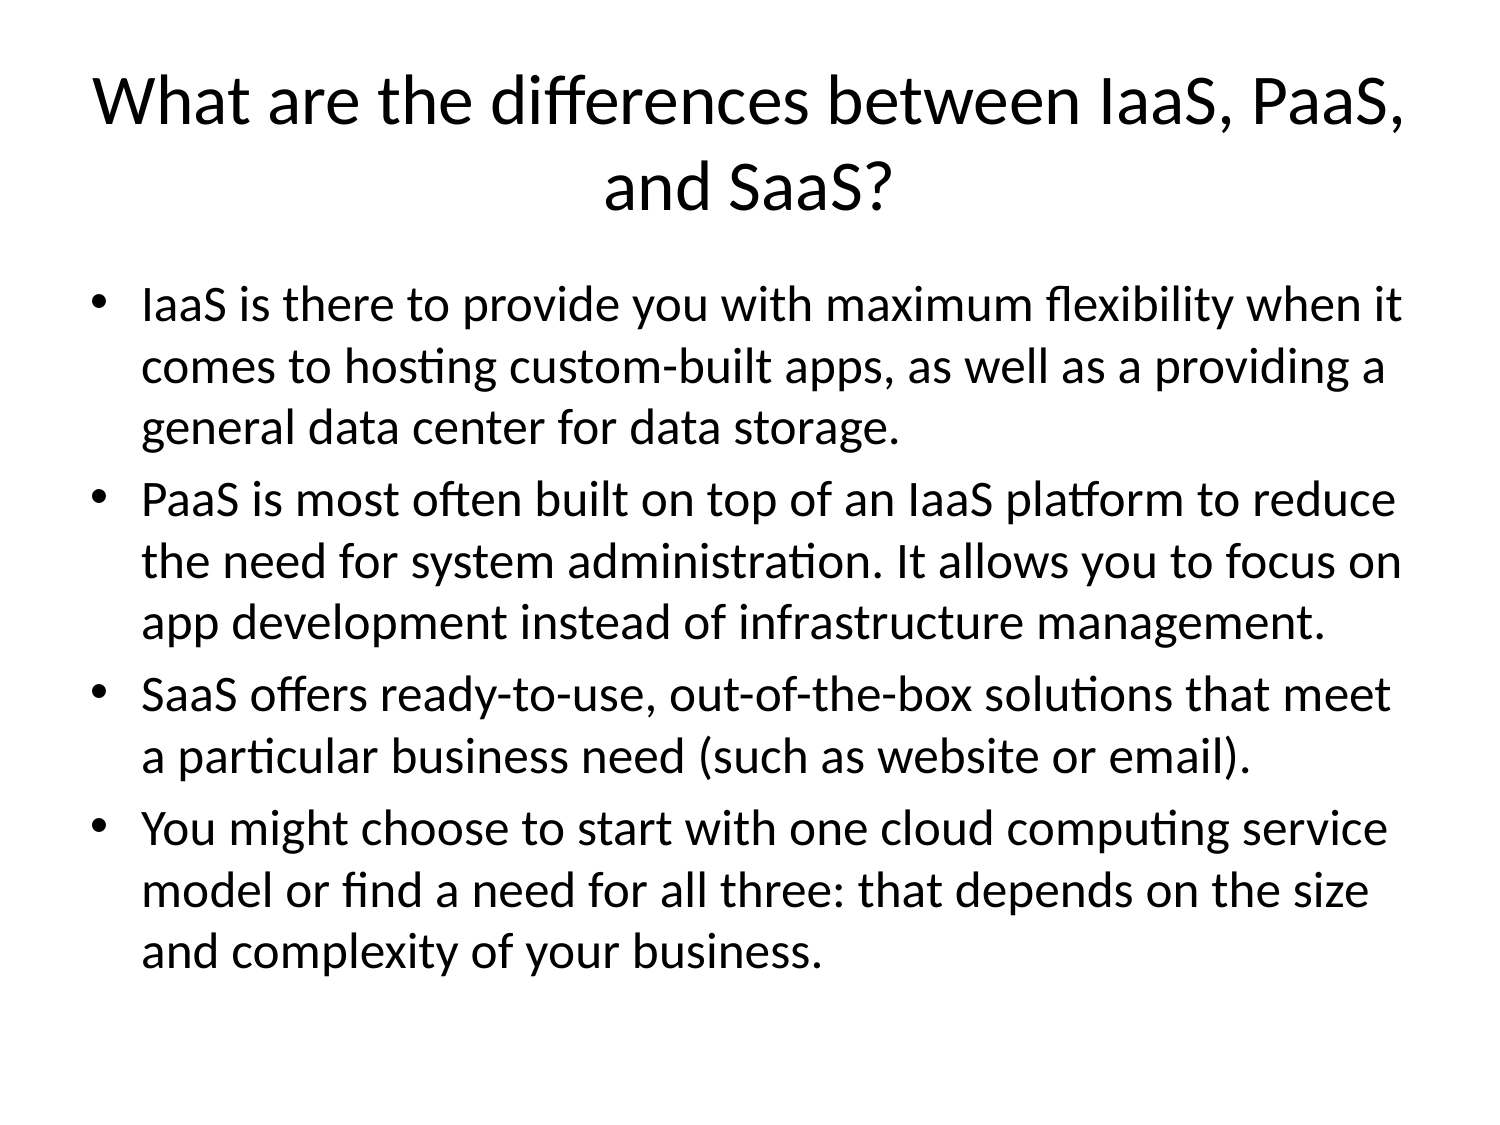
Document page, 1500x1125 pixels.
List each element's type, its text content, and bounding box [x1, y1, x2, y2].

title What are the differences between IaaS, PaaS, and SaaS? [75, 45, 1425, 233]
list IaaS is there to provide you with maximum flexibility when it comes to hosting custom-built apps, as well as a providing a general data center for data storage. PaaS is most often built on top of an IaaS platform to reduce the need for system administration. It allows you to focus on app development instead of infrastructure management. SaaS offers ready-to-use, out-of-the-box solutions that meet a particular business need (such as website or email). You might choose to start with one cloud computing service model or find a need for all three: that depends on the size and complexity of your business. [75, 262, 1425, 1075]
